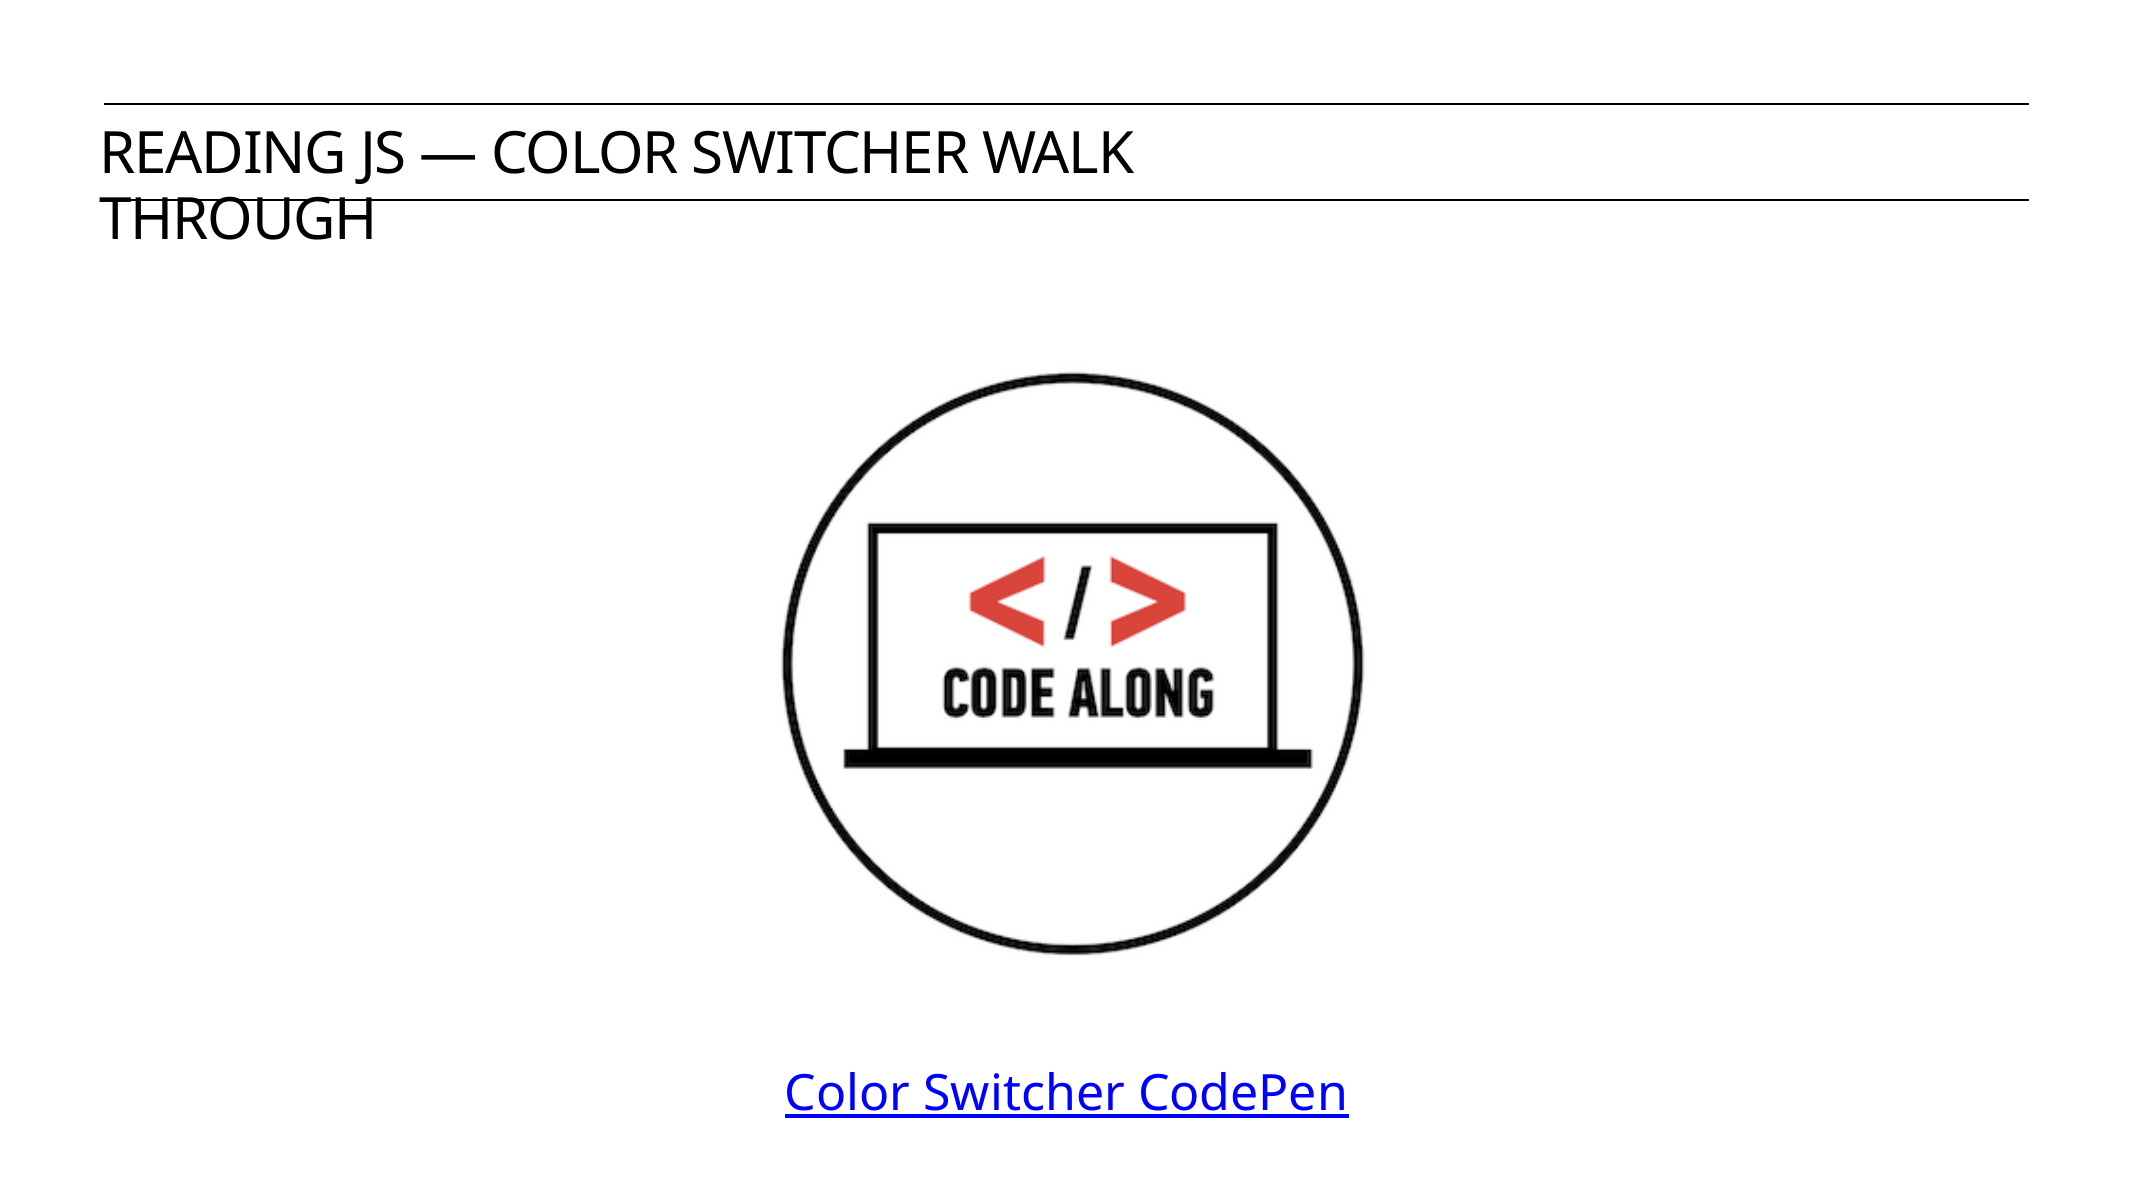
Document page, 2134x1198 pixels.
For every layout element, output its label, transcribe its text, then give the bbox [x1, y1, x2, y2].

text_box Color Switcher CodePen [776, 1052, 1357, 1138]
picture [759, 342, 1374, 976]
text_box Reading js — Color Switcher walk through [99, 118, 1366, 252]
